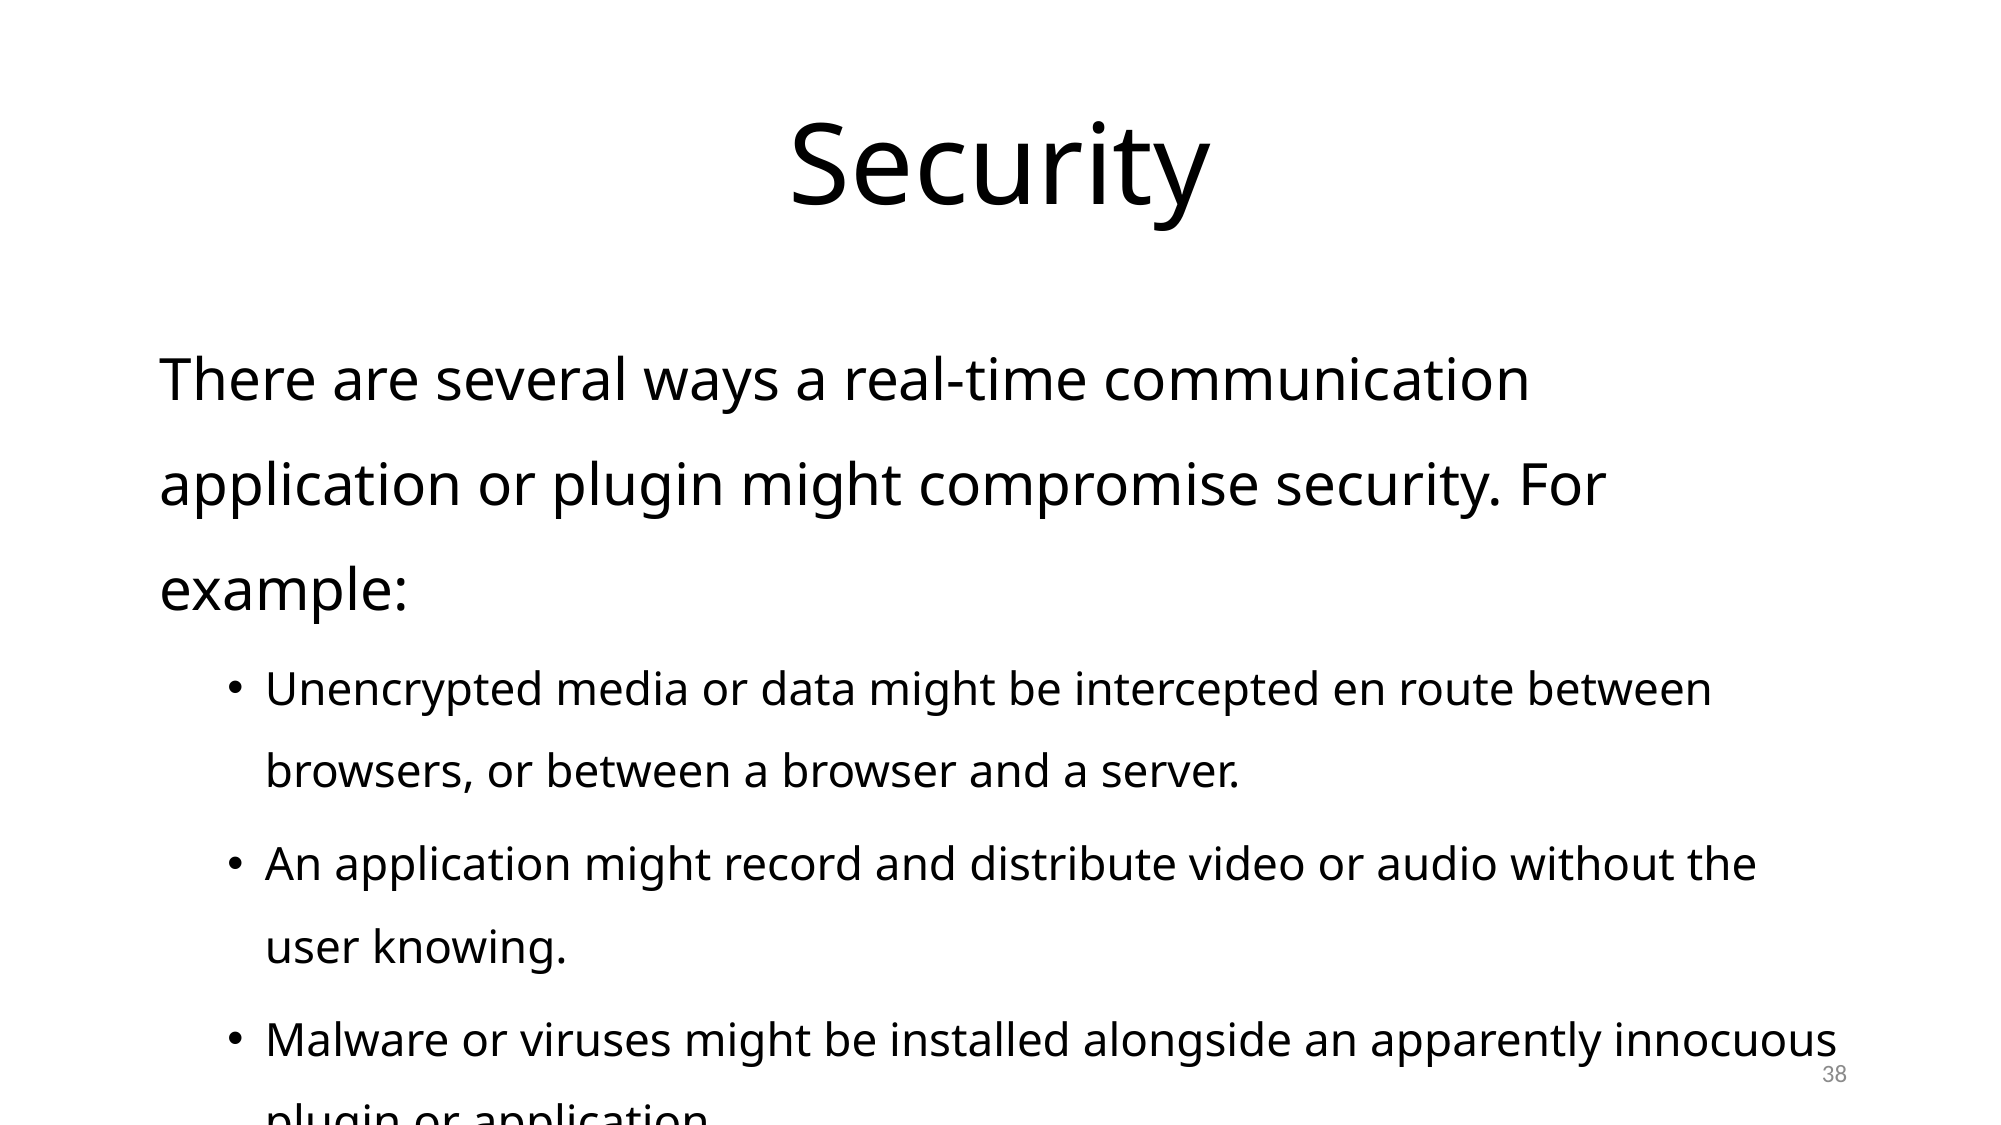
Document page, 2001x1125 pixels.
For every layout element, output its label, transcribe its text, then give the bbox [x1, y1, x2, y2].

list There are several ways a real-time communication application or plugin might compromise security. For example: Unencrypted media or data might be intercepted en route between browsers, or between a browser and a server. An application might record and distribute video or audio without the user knowing. Malware or viruses might be installed alongside an apparently innocuous plugin or application. [137, 299, 1863, 1014]
slide_number 38 [1412, 1042, 1863, 1103]
title Security [137, 59, 1863, 278]
